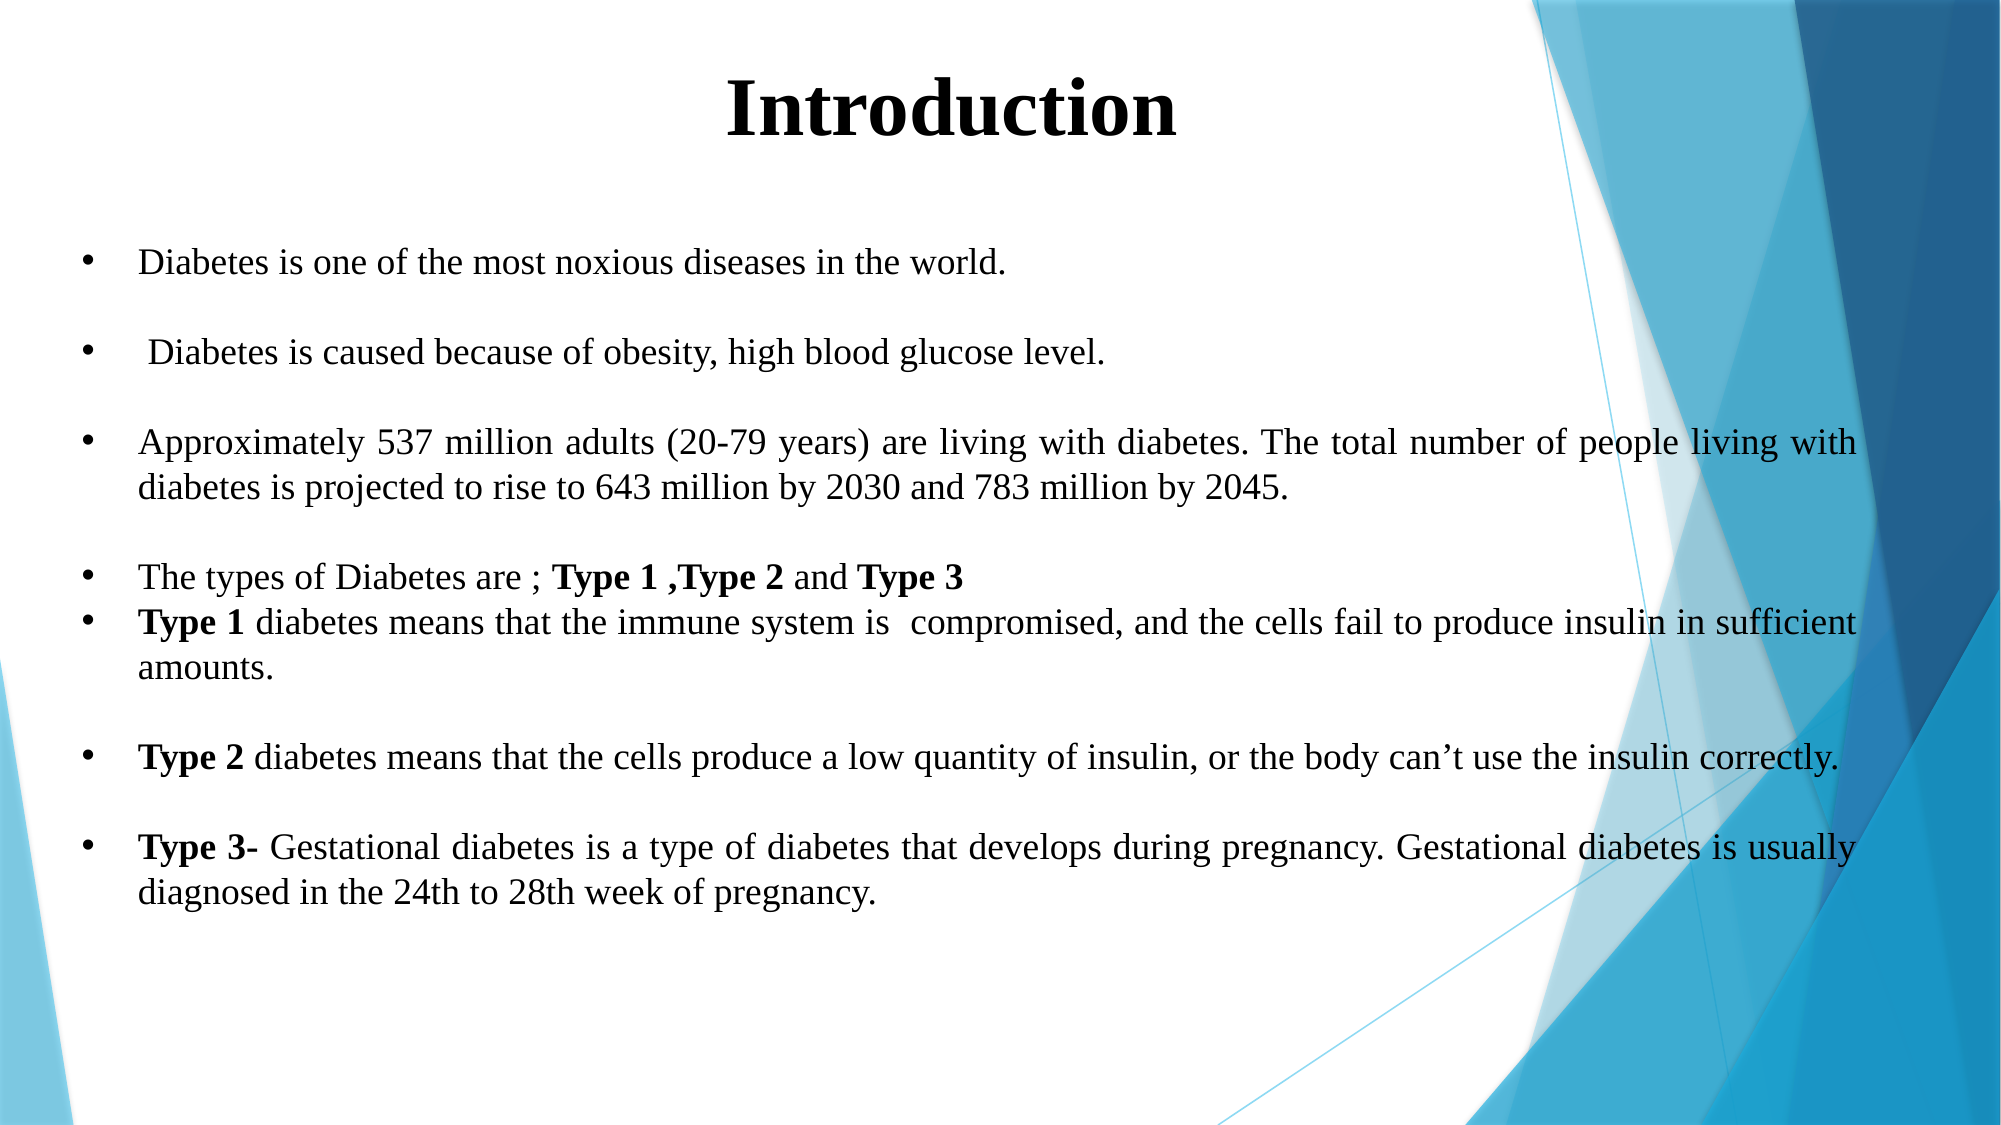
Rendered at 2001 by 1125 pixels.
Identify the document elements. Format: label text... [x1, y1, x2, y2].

text_box Diabetes is one of the most noxious diseases in the world. Diabetes is caused because of obesity, high blood glucose level. Approximately 537 million adults (20-79 years) are living with diabetes. The total number of people living with diabetes is projected to rise to 643 million by 2030 and 783 million by 2045. The types of Diabetes are ; Type 1 ,Type 2 and Type 3 Type 1 diabetes means that the immune system is compromised, and the cells fail to produce insulin in sufficient amounts. Type 2 diabetes means that the cells produce a low quantity of insulin, or the body can’t use the insulin correctly. Type 3- Gestational diabetes is a type of diabetes that develops during pregnancy. Gestational diabetes is usually diagnosed in the 24th to 28th week of pregnancy. [66, 184, 1875, 965]
text_box Introduction [669, 44, 1331, 160]
